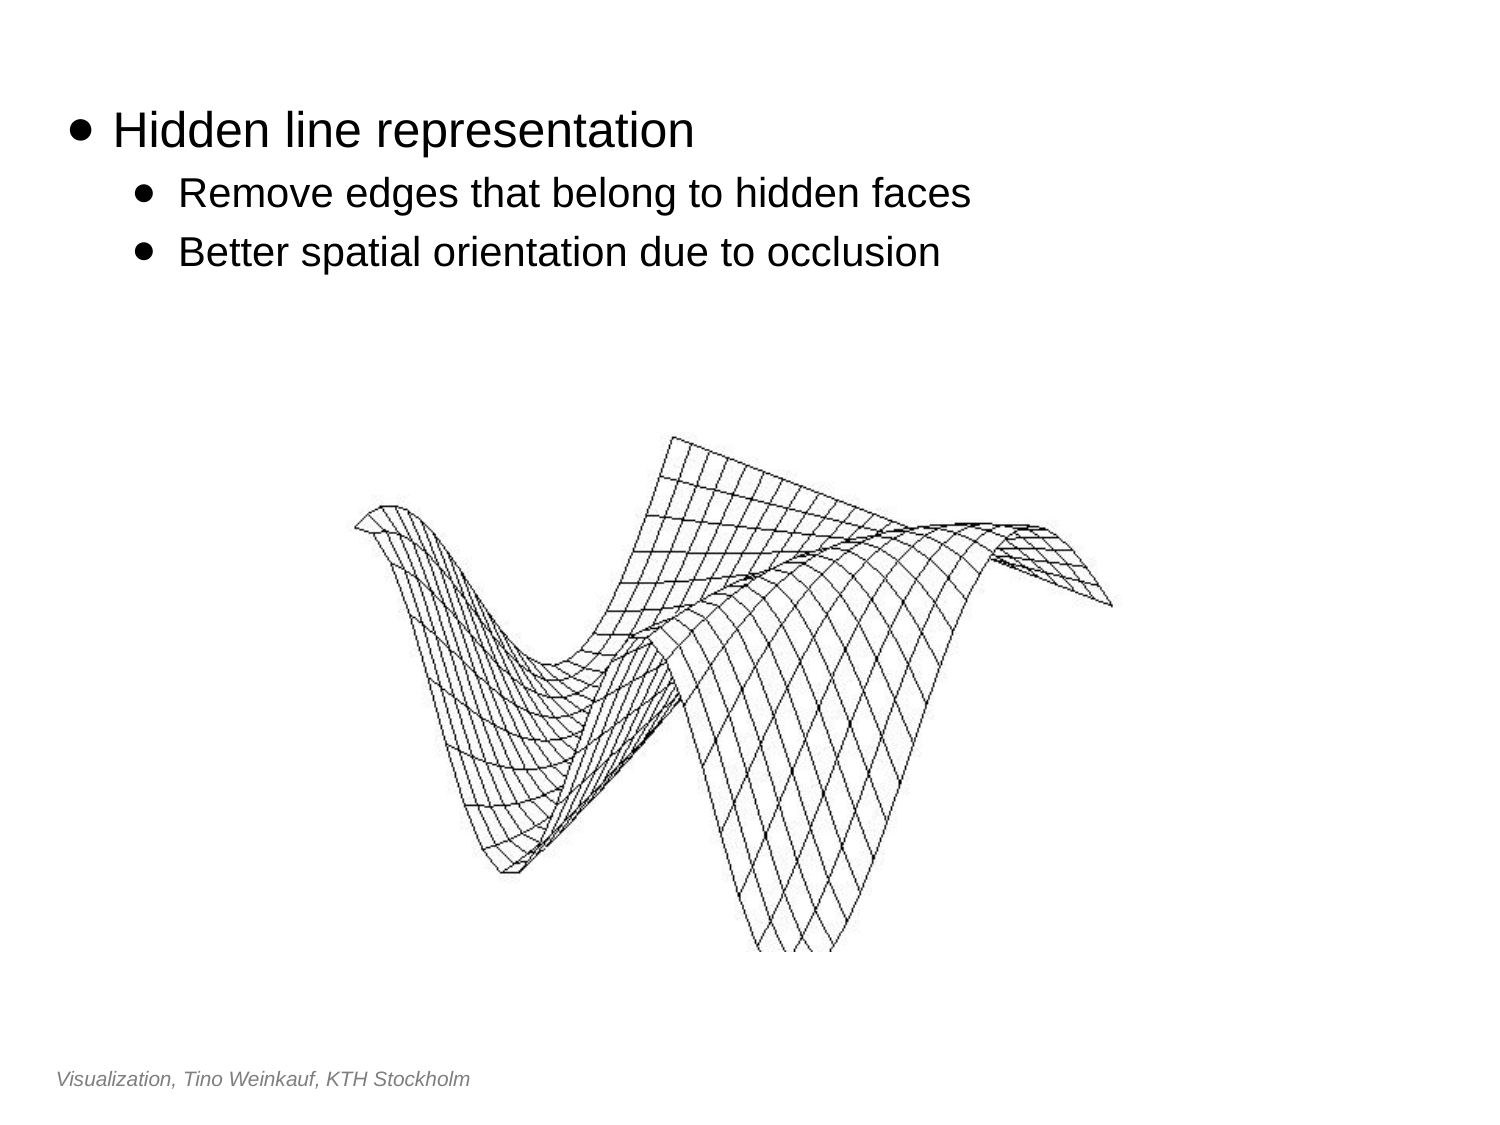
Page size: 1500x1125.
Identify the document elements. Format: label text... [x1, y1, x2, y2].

picture [247, 44, 1500, 952]
list Hidden line representation Remove edges that belong to hidden faces Better spatial orientation due to occlusion [40, 89, 1460, 1036]
